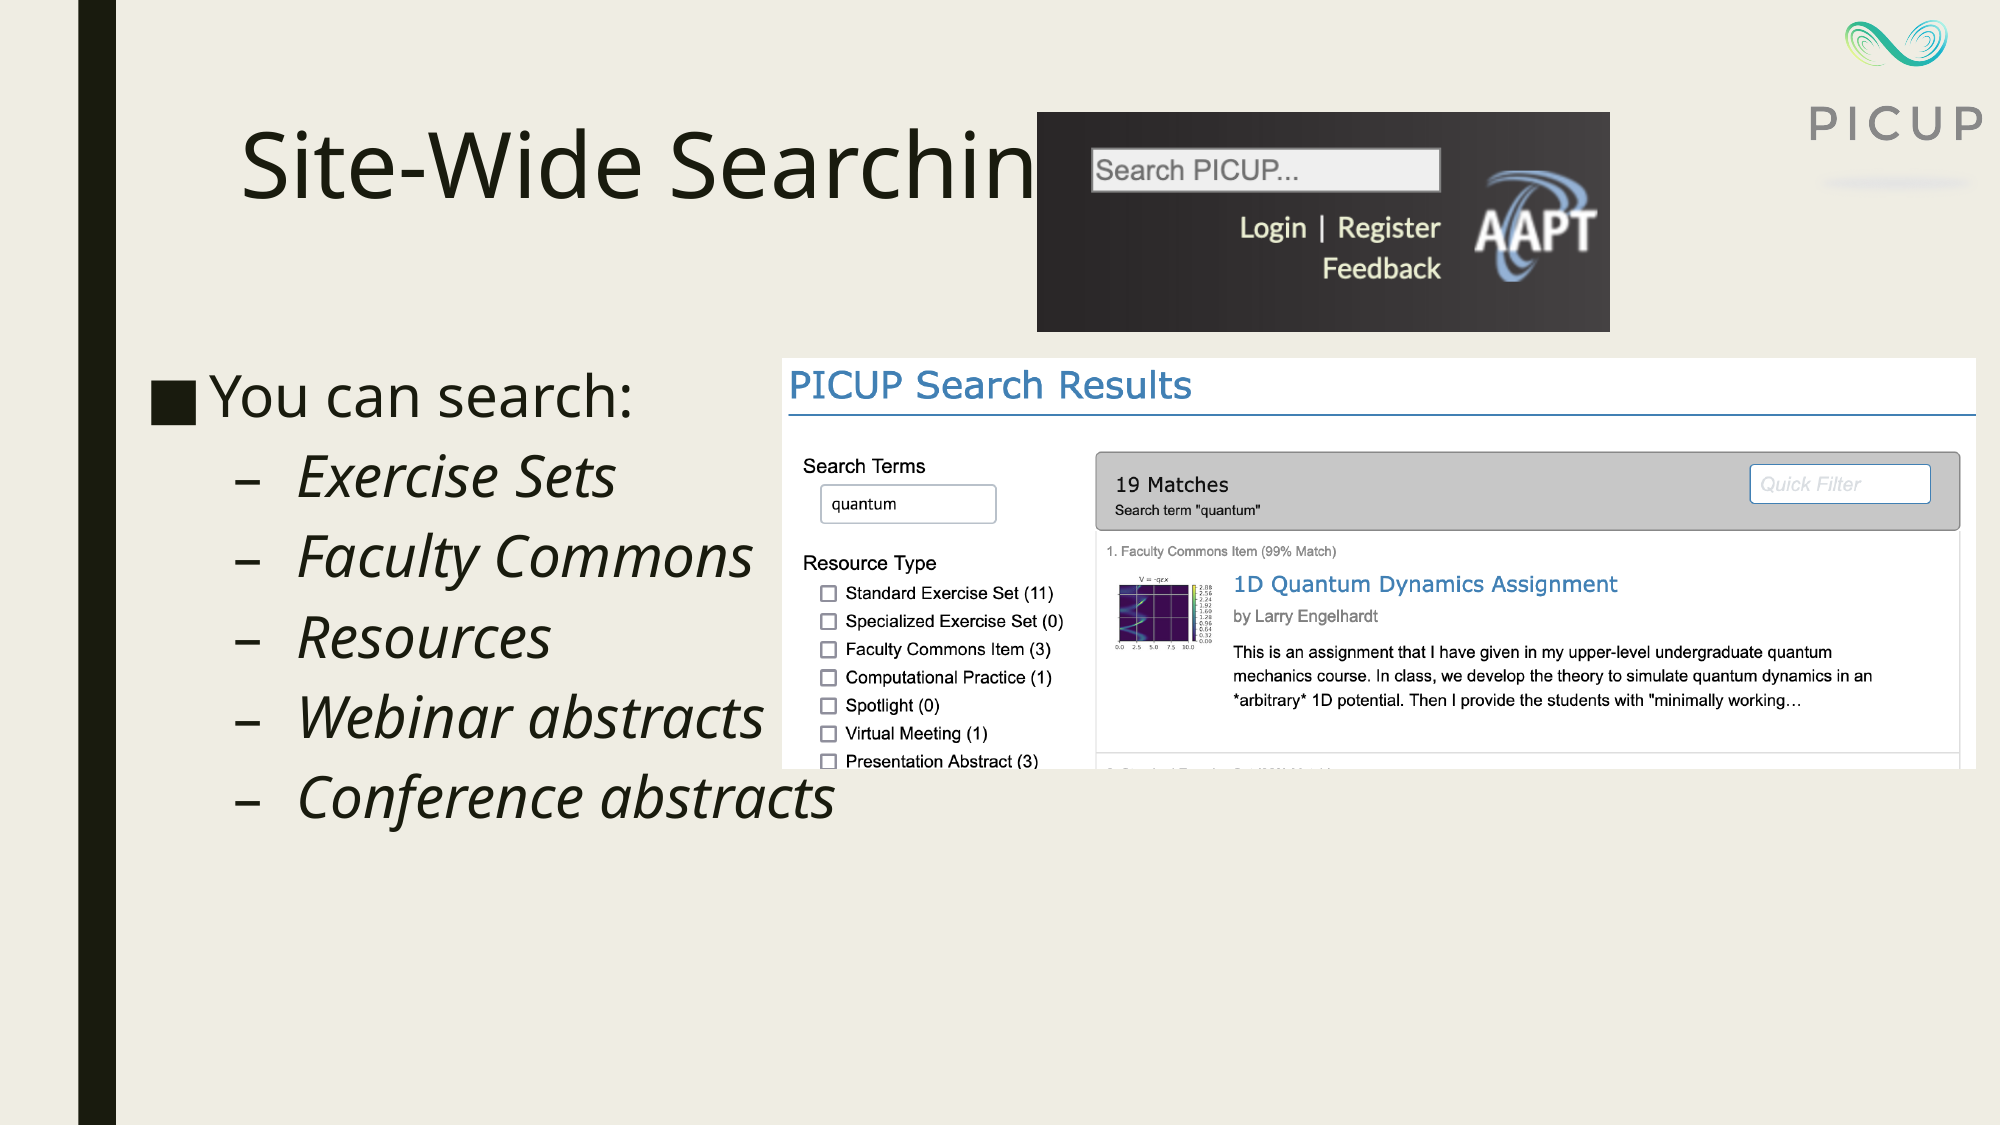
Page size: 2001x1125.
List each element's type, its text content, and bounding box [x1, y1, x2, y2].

title Site-Wide Searching [225, 112, 1800, 357]
picture [1036, 112, 1610, 332]
list You can search: Exercise Sets Faculty Commons Resources Webinar abstracts Conference abstracts [131, 357, 1707, 945]
picture [782, 358, 1976, 769]
picture [1755, 0, 2000, 245]
